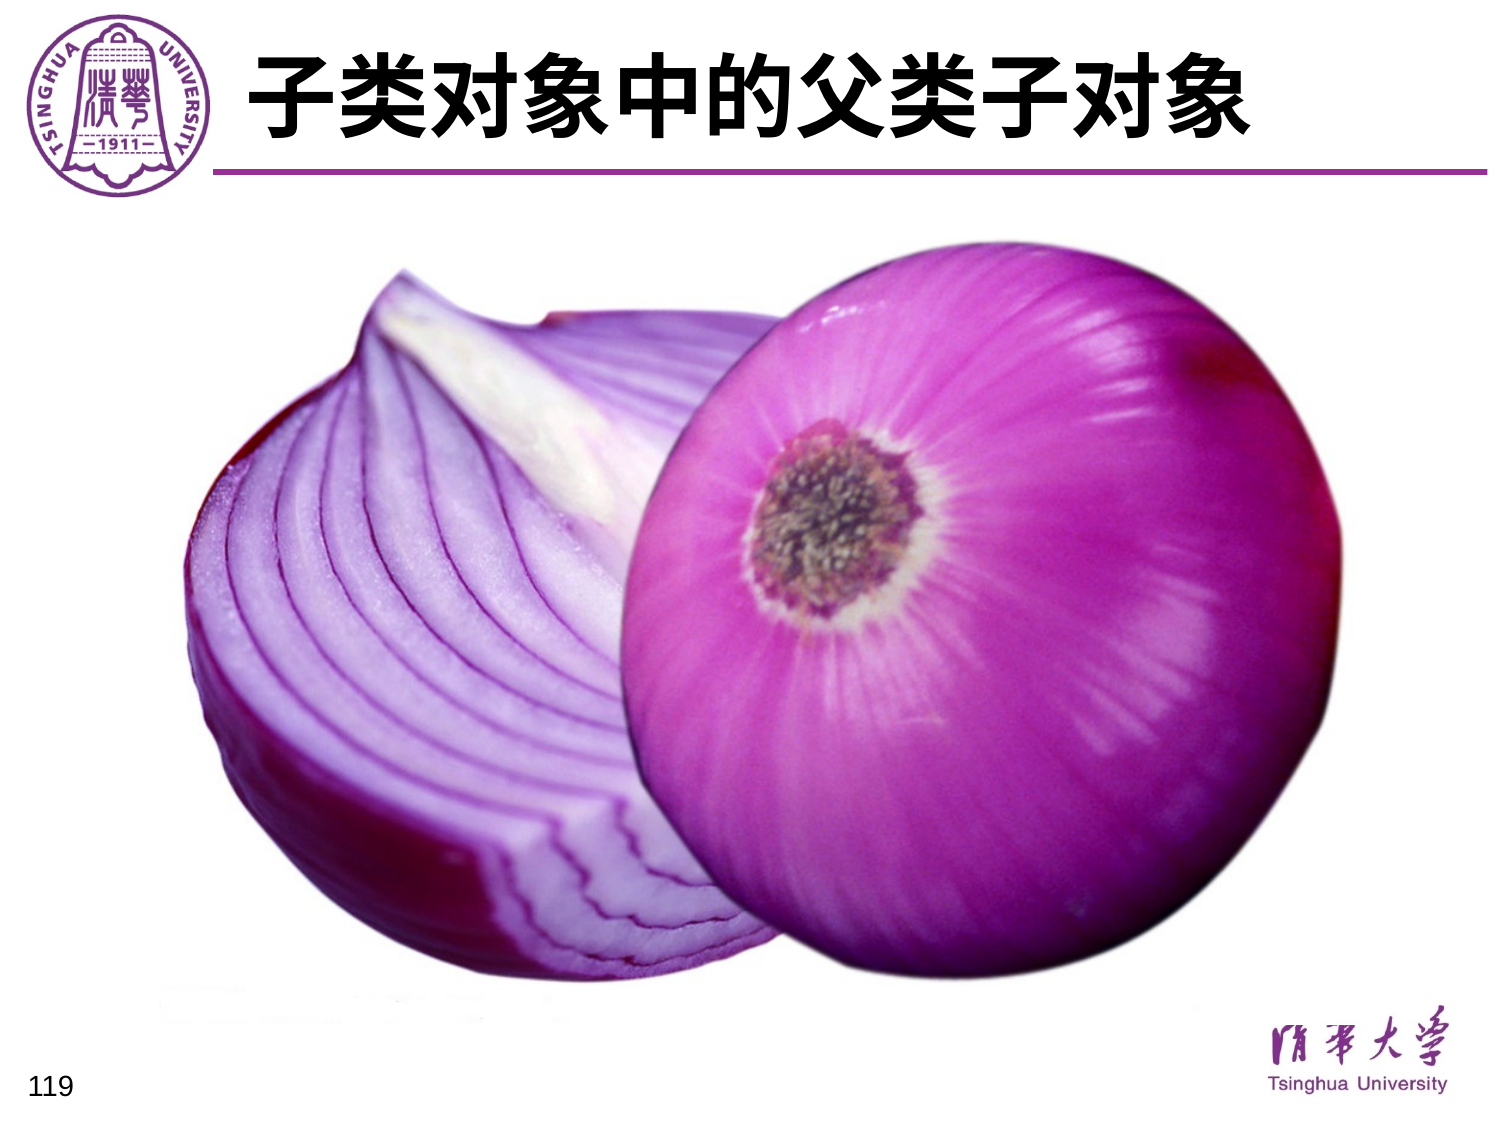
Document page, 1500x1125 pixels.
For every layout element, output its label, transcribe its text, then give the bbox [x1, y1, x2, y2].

picture [24, 151, 213, 200]
picture [149, 238, 1454, 1101]
title 子类对象中的父类子对象 [24, 37, 1476, 151]
picture [24, 12, 213, 37]
footer 119 [12, 1059, 176, 1125]
